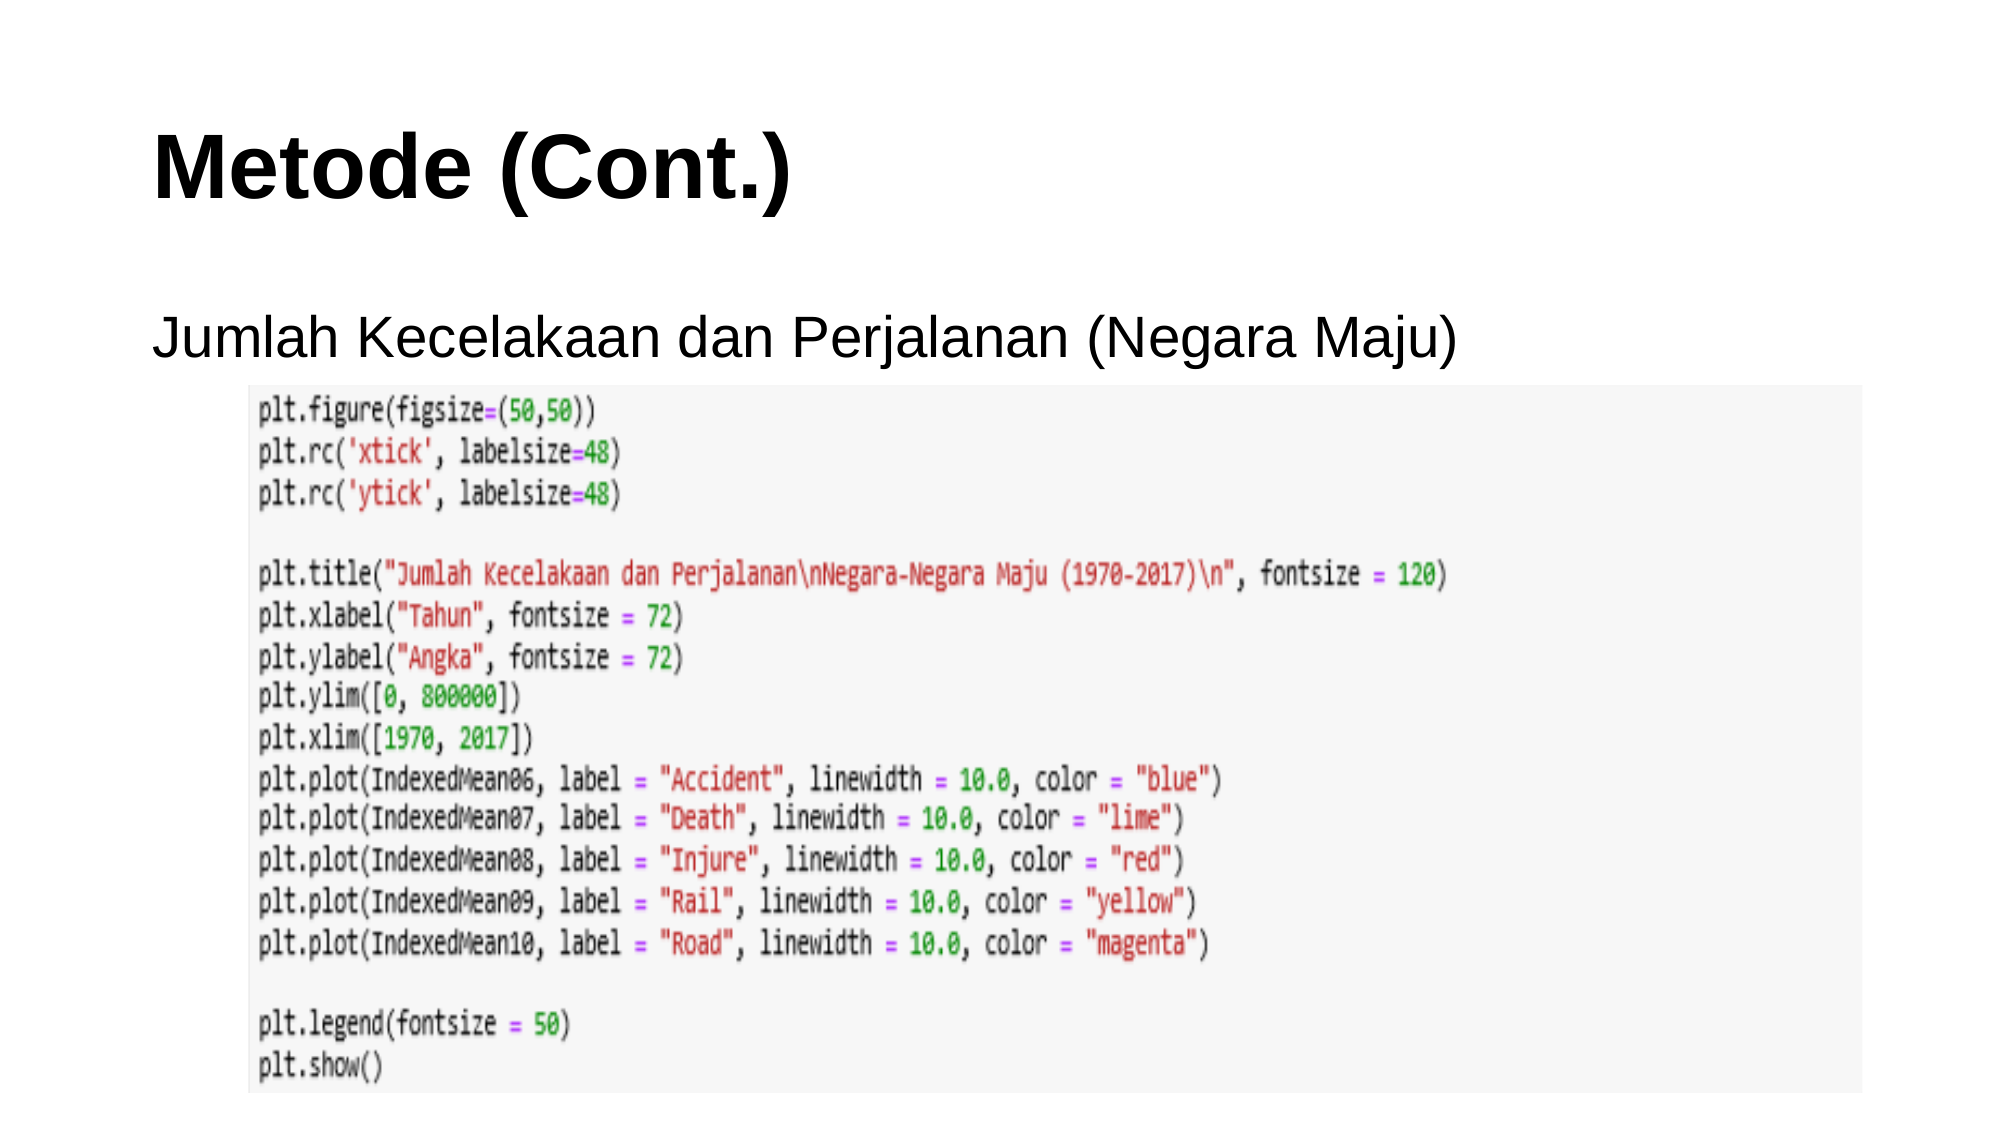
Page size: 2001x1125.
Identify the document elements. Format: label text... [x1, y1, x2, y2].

list Jumlah Kecelakaan dan Perjalanan (Negara Maju) [137, 299, 1863, 385]
picture [248, 385, 1863, 1093]
title Metode (Cont.) [137, 59, 1863, 278]
